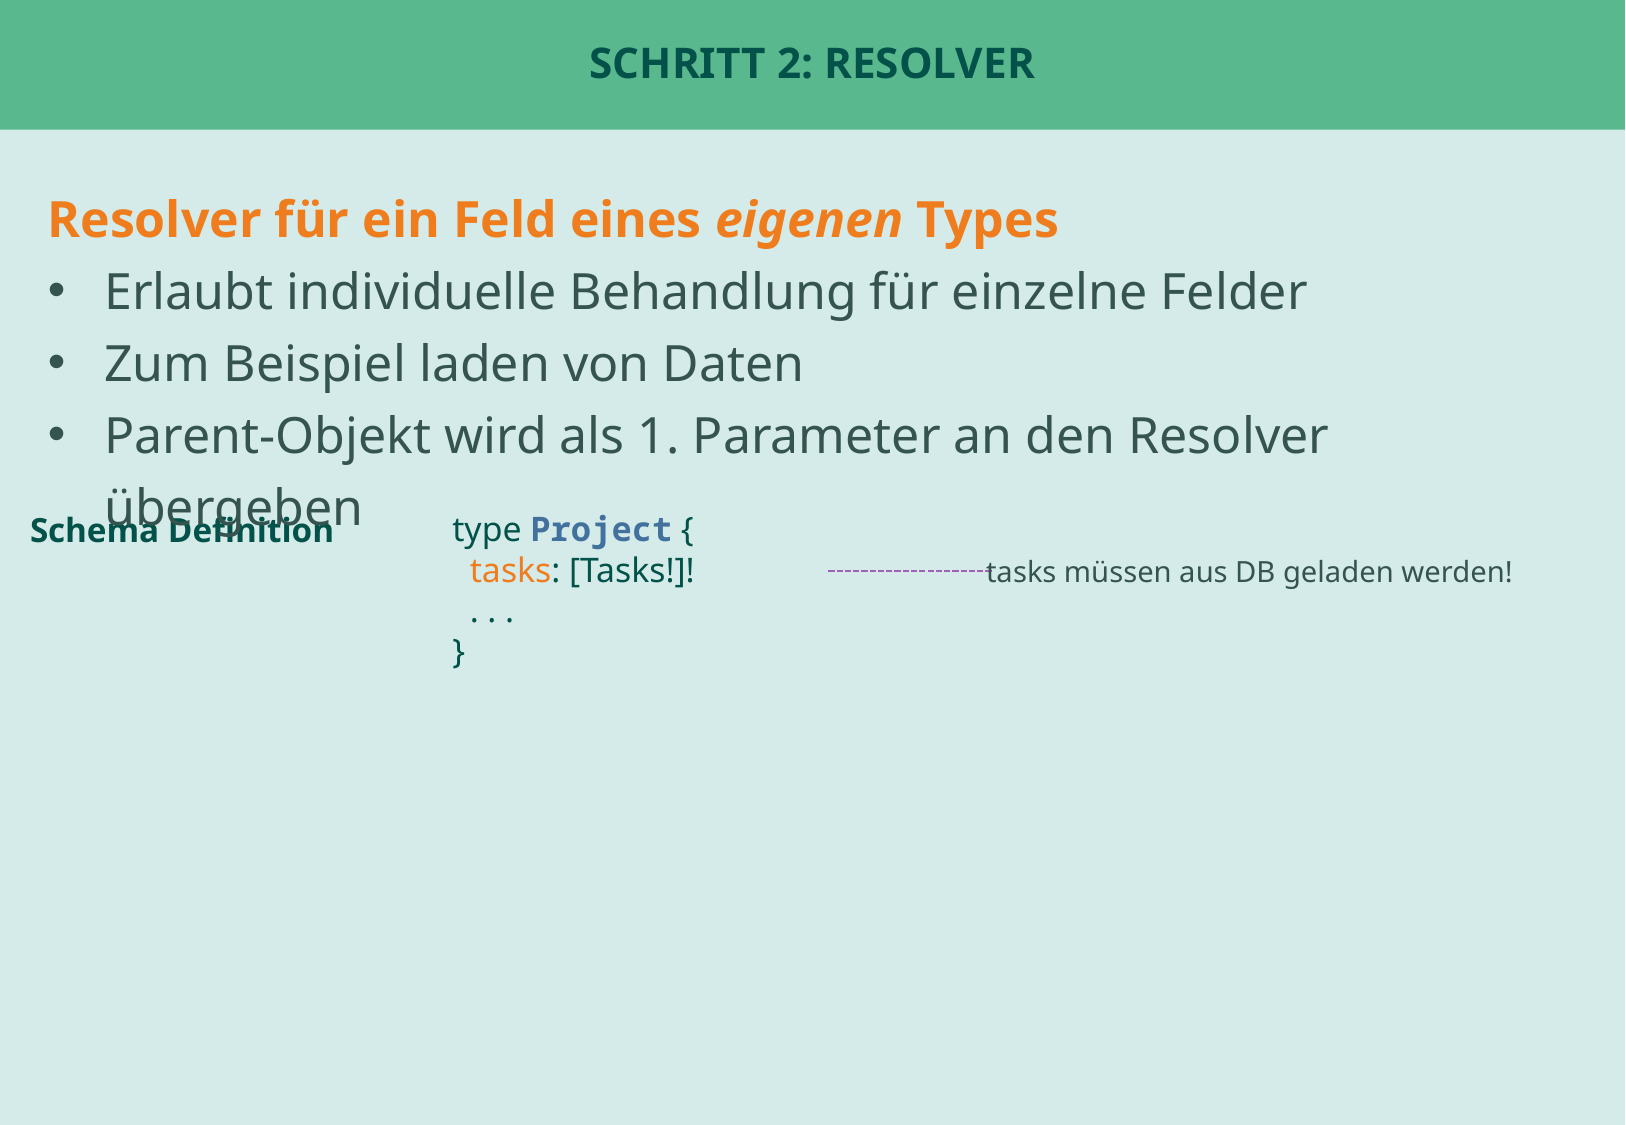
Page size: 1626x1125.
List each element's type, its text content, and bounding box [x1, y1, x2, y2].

text_box type Project { tasks: [Tasks!]! . . . } [452, 507, 1555, 752]
title Schritt 2: Resolver [0, 0, 1625, 130]
text_box Schema Definition [15, 501, 416, 557]
text_box tasks müssen aus DB geladen werden! [971, 545, 1528, 596]
text_box Resolver für ein Feld eines eigenen Types Erlaubt individuelle Behandlung für einzelne Felder Zum Beispiel laden von Daten Parent-Objekt wird als 1. Parameter an den Resolver übergeben [33, 168, 1592, 543]
